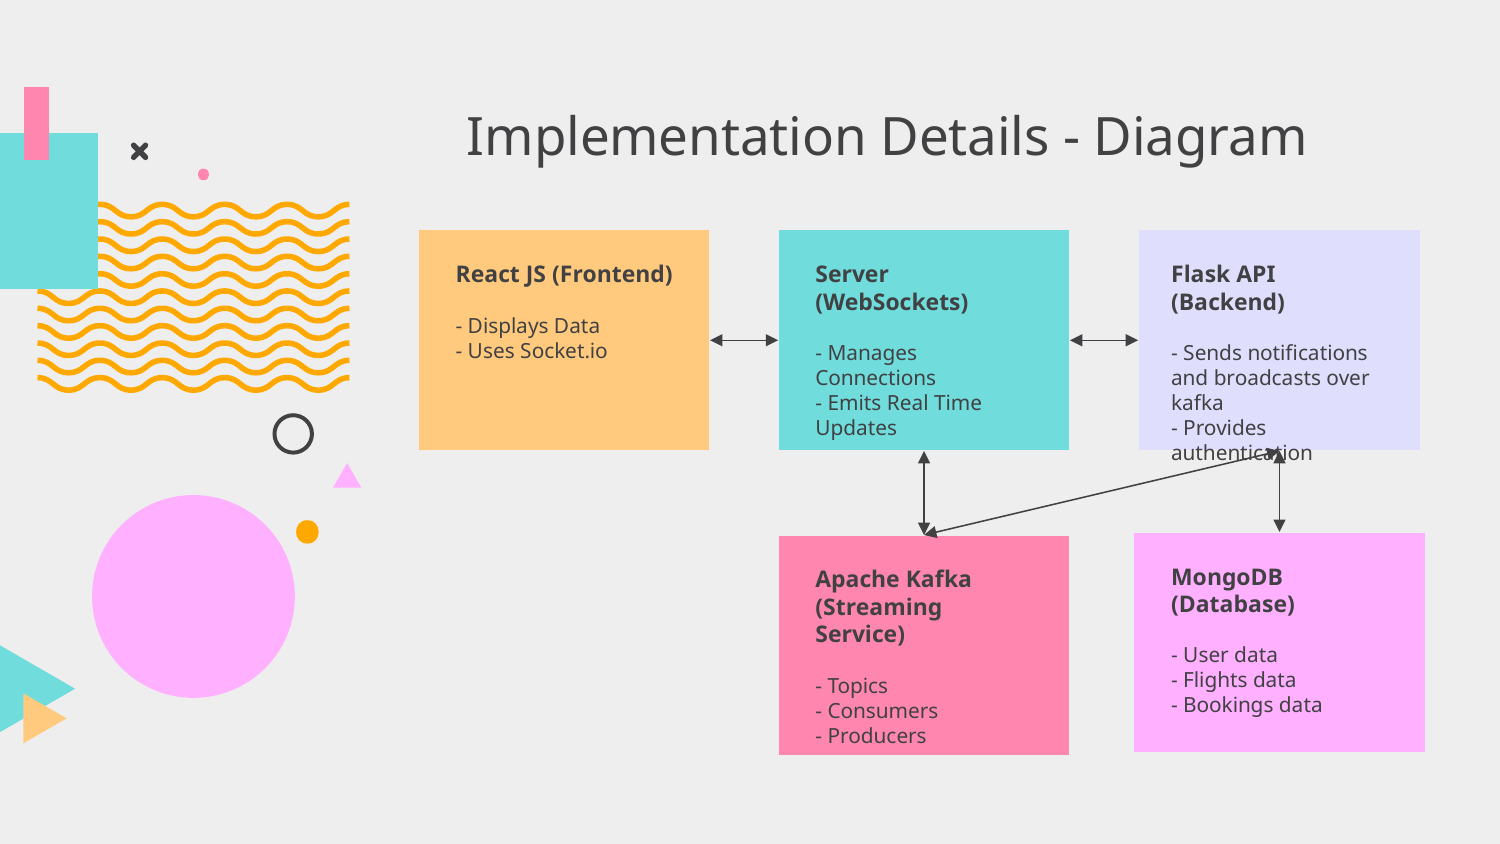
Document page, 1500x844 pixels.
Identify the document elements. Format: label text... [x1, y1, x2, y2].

text_box [778, 229, 1070, 451]
text_box Apache Kafka (Streaming Service) - Topics - Consumers - Producers [800, 550, 1048, 735]
text_box Flask API (Backend) - Sends notifications and broadcasts over kafka - Provides authentication [1155, 244, 1404, 430]
title Implementation Details - Diagram [376, 87, 1398, 182]
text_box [923, 450, 1279, 536]
text_box [418, 229, 711, 451]
text_box [1133, 531, 1426, 754]
text_box [778, 534, 1070, 757]
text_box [0, 87, 362, 757]
text_box Server (WebSockets) - Manages Connections - Emits Real Time Updates [800, 244, 1048, 430]
text_box React JS (Frontend) - Displays Data - Uses Socket.io [440, 244, 688, 430]
text_box [1138, 229, 1421, 451]
text_box MongoDB (Database) - User data - Flights data - Bookings data [1155, 547, 1404, 732]
